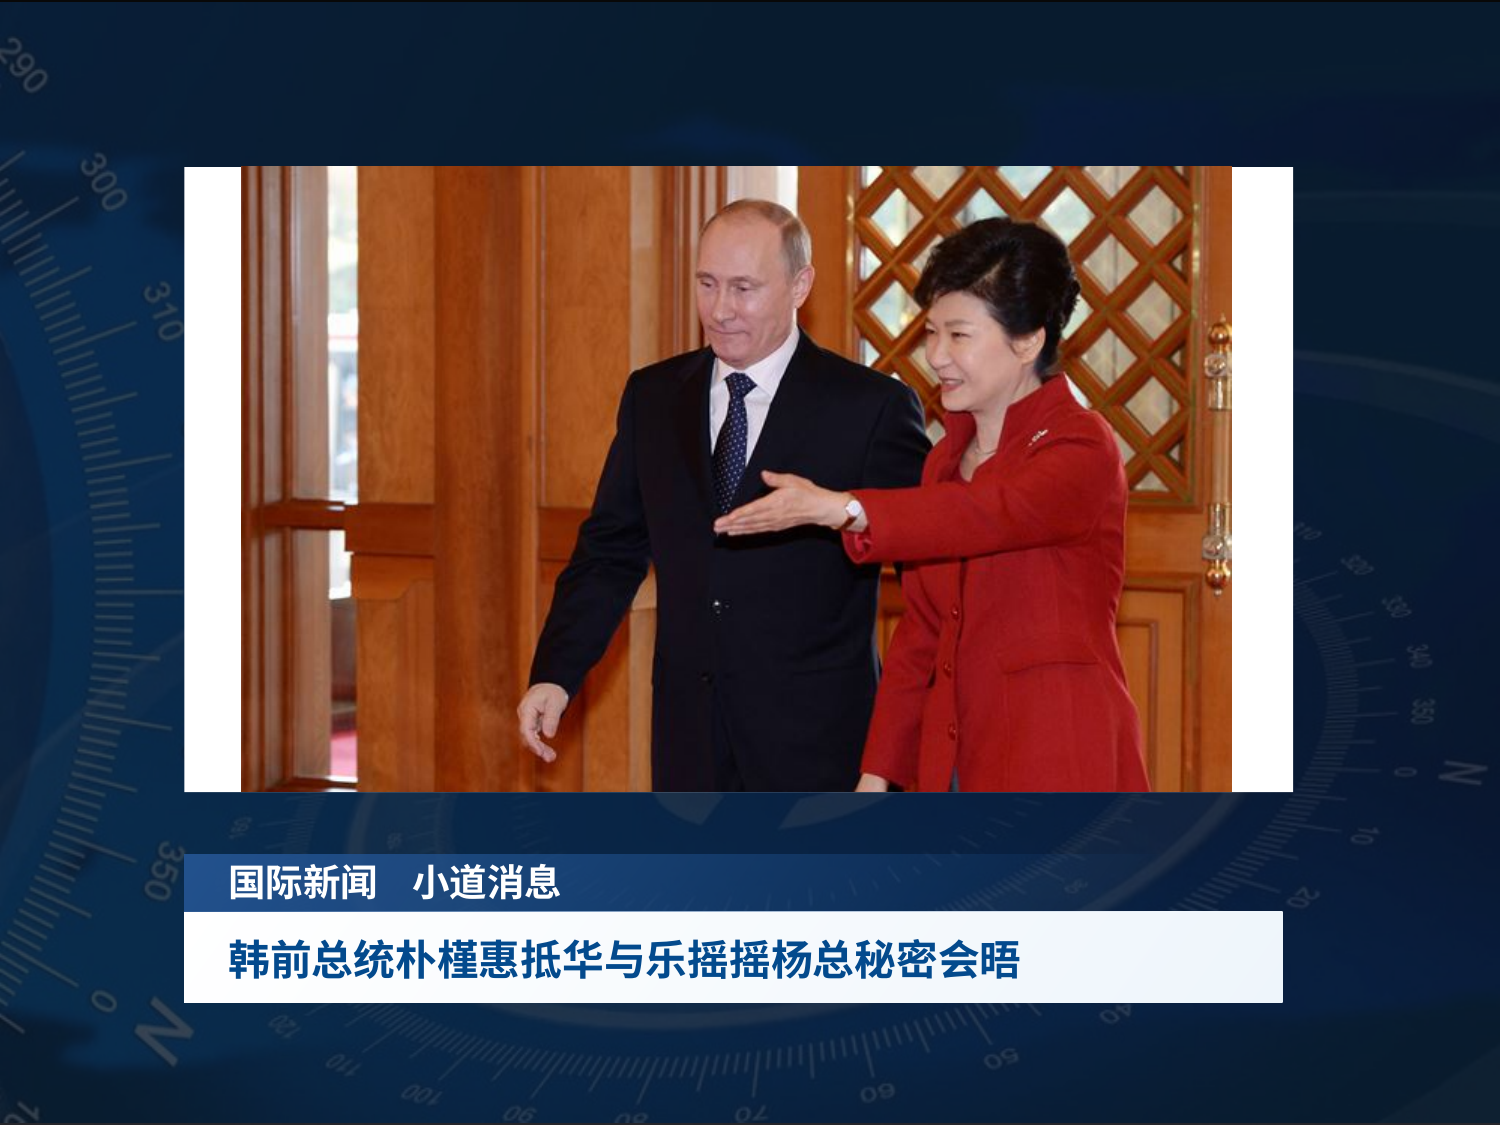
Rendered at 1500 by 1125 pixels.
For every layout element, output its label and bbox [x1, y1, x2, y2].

text_box [184, 851, 1283, 1003]
picture [0, 0, 1500, 1125]
